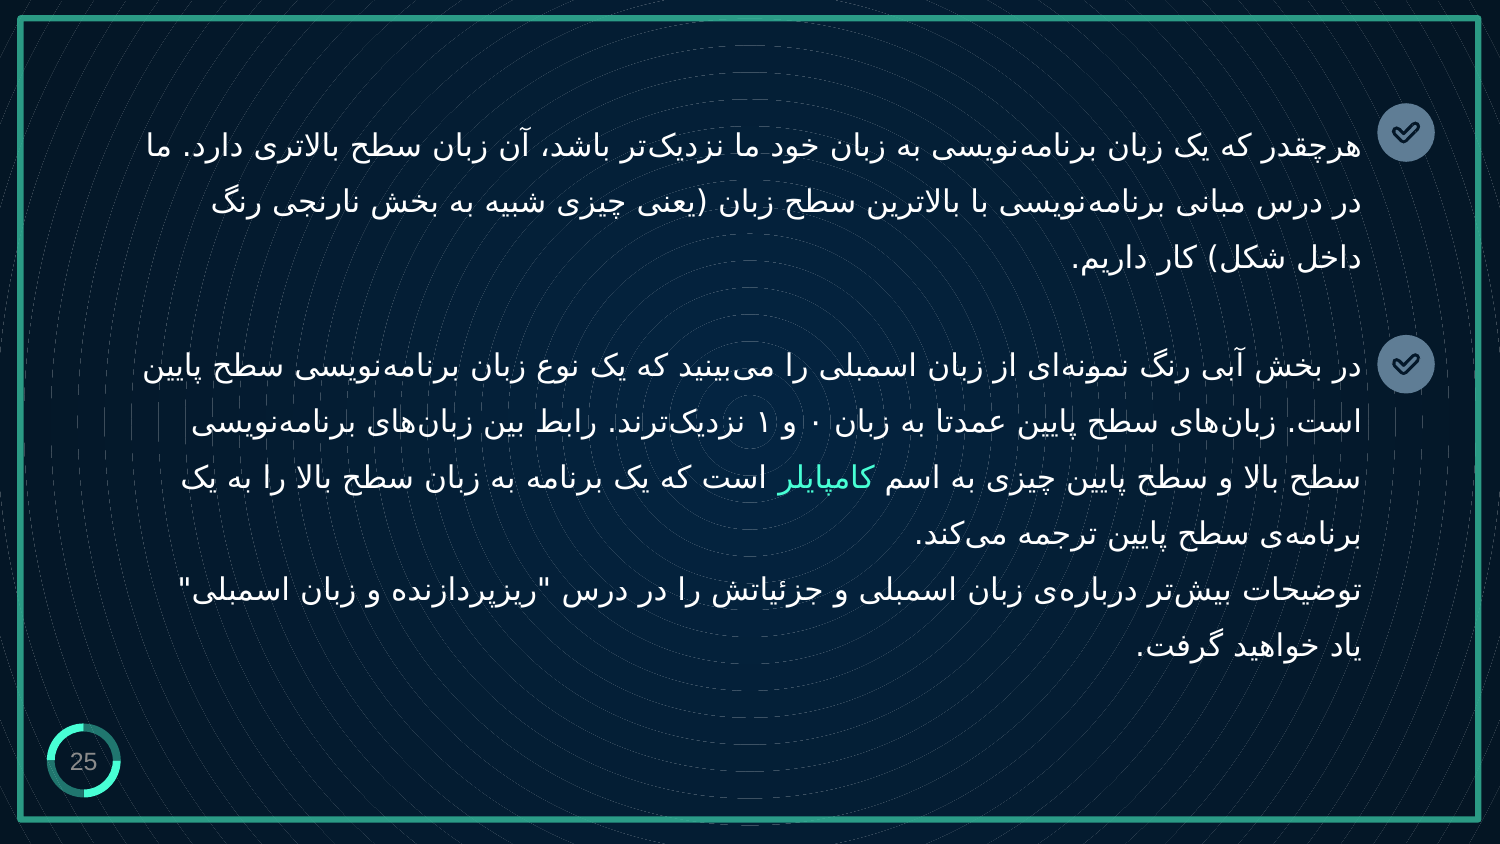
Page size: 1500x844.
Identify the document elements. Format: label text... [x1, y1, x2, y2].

text_box هرچقدر که یک زبان برنامه‌نویسی به زبان خود ما نزدیک‌تر باشد، آن زبان سطح بالاتری دارد. ما در درس مبانی برنامه‌نویسی با بالاترین سطح زبان (یعنی چیزی شبیه به بخش نارنجی رنگ داخل شکل) کار داریم. [120, 147, 1378, 291]
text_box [1377, 102, 1436, 163]
slide_number 25 [46, 723, 121, 798]
text_box در بخش آبی رنگ نمونه‌ای از زبان اسمبلی را می‌بینید که یک نوع زبان برنامه‌نویسی سطح پایین است. زبان‌های سطح پایین عمدتا به زبان ۰ و ۱ نزدیک‌ترند. رابط بین زبان‌های برنامه‌نویسی سطح بالا و سطح پایین چیزی به اسم کامپایلر است که یک برنامه به زبان سطح بالا را به یک برنامه‌ی سطح پایین ترجمه می‌کند. توضیحات بیش‌تر درباره‌ی زبان اسمبلی و جزئیاتش را در درس "ریزپردازنده و زبان اسمبلی" یاد خواهید گرفت. [120, 292, 1378, 697]
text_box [1377, 334, 1436, 394]
